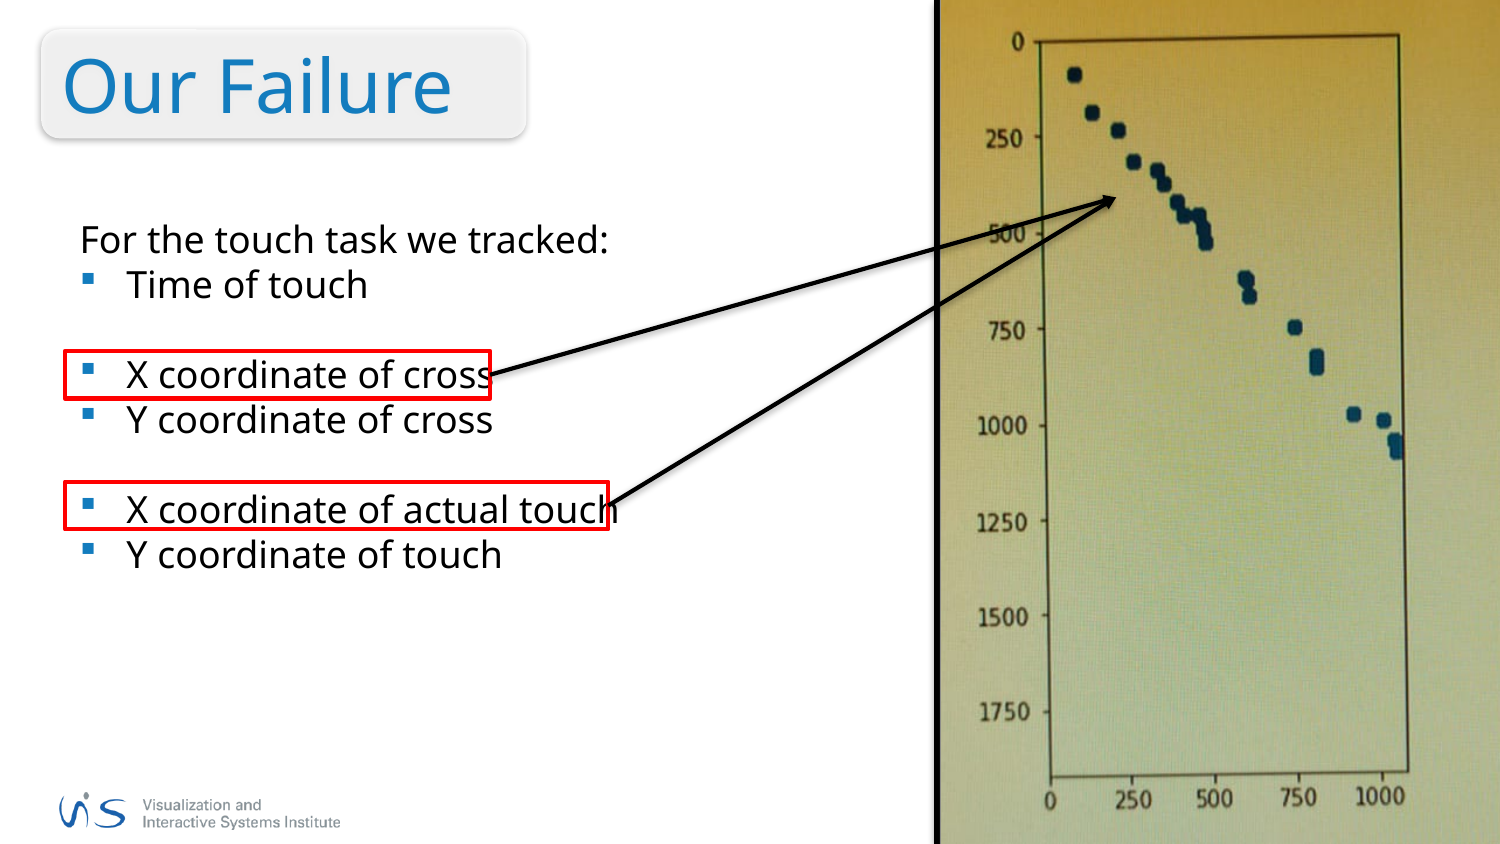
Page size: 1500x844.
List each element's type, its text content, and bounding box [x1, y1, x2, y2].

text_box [489, 197, 605, 375]
text_box [63, 349, 492, 401]
text_box [63, 480, 610, 531]
text_box For the touch task we tracked: Time of touch X coordinate of cross Y coordinate of cross X coordinate of actual touch Y coordinate of touch [64, 383, 602, 480]
text_box For the touch task we tracked: Time of touch X coordinate of cross Y coordinate of cross X coordinate of actual touch Y coordinate of touch [64, 209, 484, 349]
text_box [608, 197, 1117, 506]
picture [940, 0, 1500, 844]
picture [59, 792, 340, 830]
text_box For the touch task we tracked: Time of touch X coordinate of cross Y coordinate of cross X coordinate of actual touch Y coordinate of touch [64, 514, 869, 584]
text_box Our Failure [38, 26, 530, 142]
